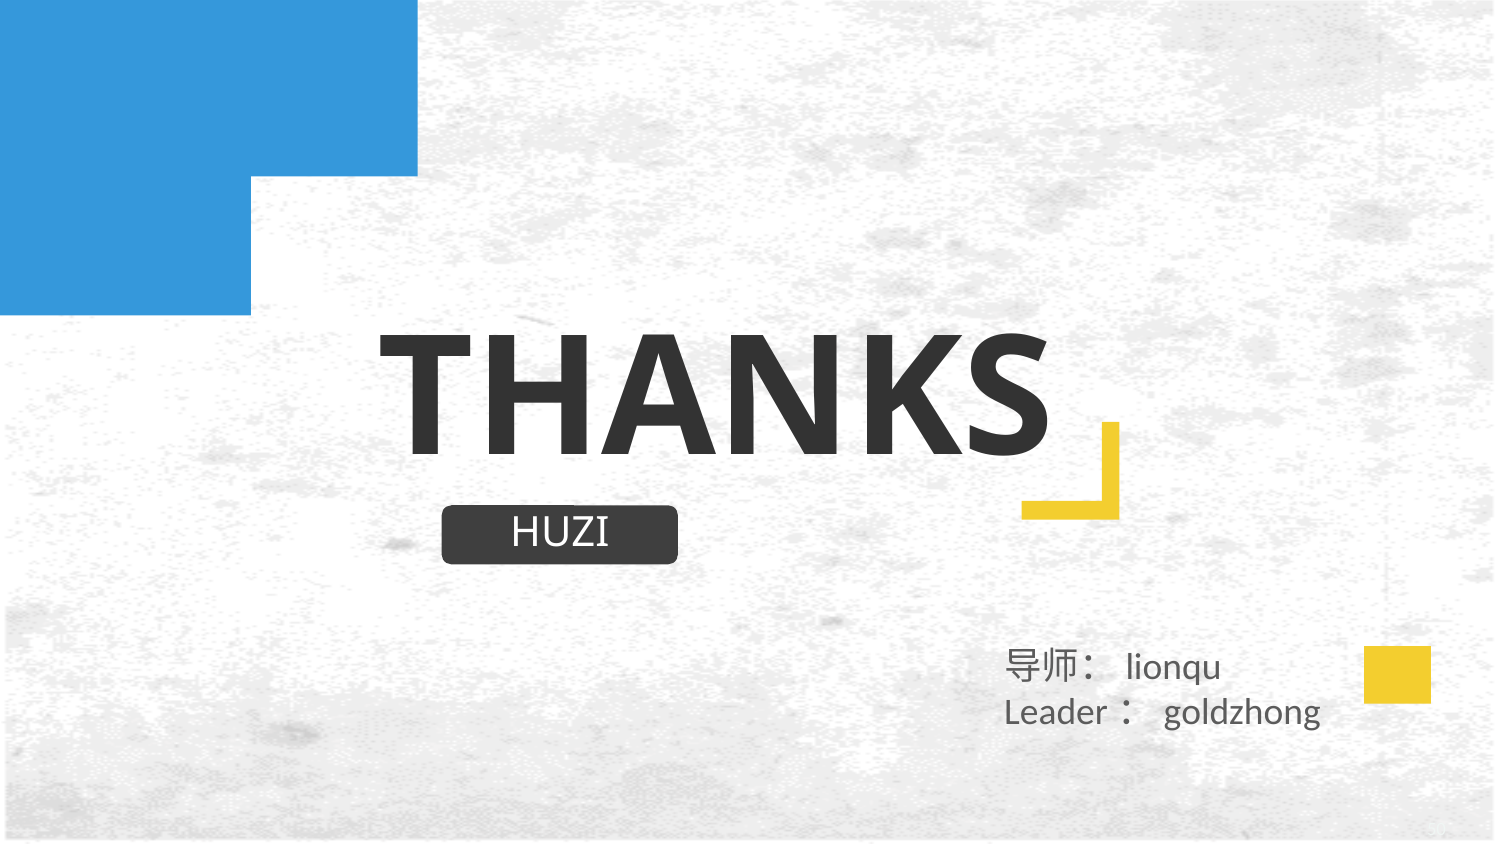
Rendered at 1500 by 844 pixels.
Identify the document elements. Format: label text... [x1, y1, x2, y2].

picture [0, 0, 1500, 844]
text_box [1020, 420, 1121, 522]
text_box [1362, 644, 1433, 706]
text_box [402, 496, 717, 573]
text_box [0, 0, 420, 318]
text_box THANKS [262, 280, 1172, 495]
text_box 导师：lionqu Leader：goldzhong [989, 634, 1336, 740]
